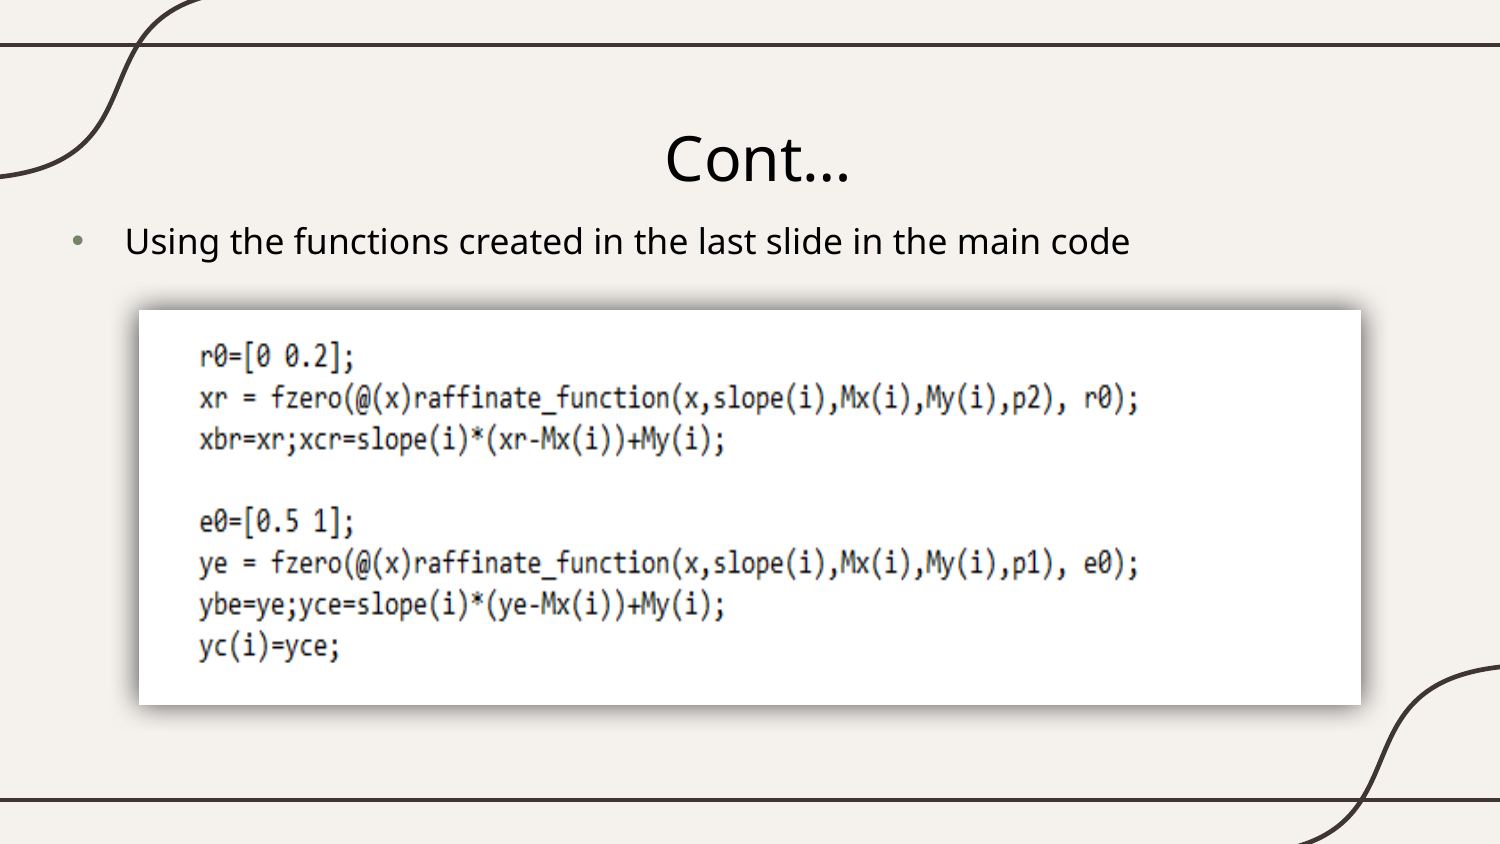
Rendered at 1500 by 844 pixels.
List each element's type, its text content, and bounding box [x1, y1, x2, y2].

picture [138, 310, 1362, 705]
subtitle Cont… Using the functions created in the last slide in the main code [53, 96, 1465, 389]
